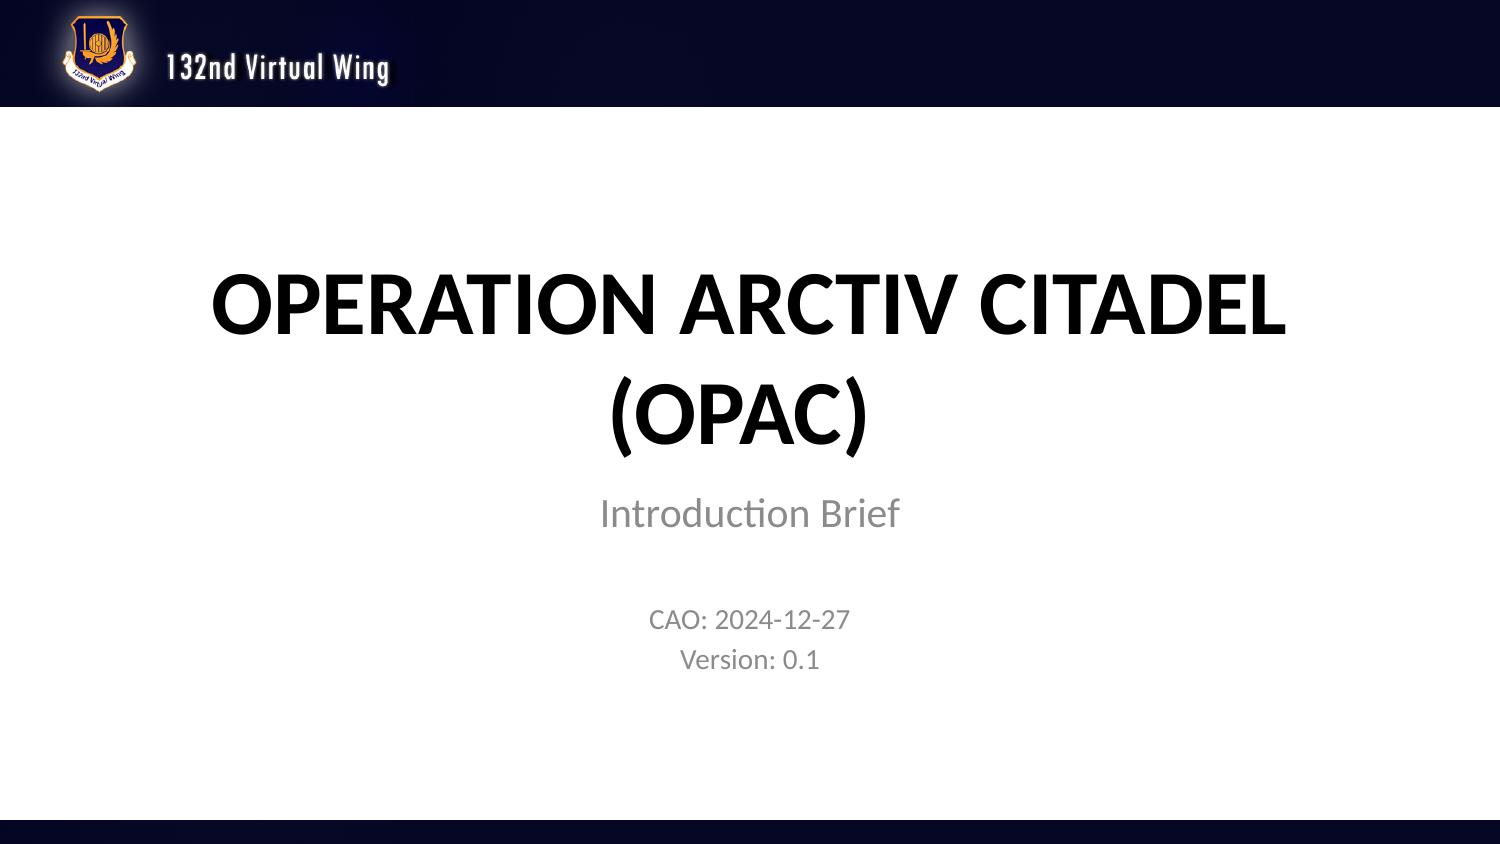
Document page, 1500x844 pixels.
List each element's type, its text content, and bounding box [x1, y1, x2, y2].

picture [0, 0, 1500, 107]
subtitle Introduction Brief CAO: 2024-12-27 Version: 0.1 [225, 478, 1275, 694]
title OPERATION ARCTIV CITADEL (OPAC) [112, 262, 1388, 443]
picture [0, 820, 1500, 844]
